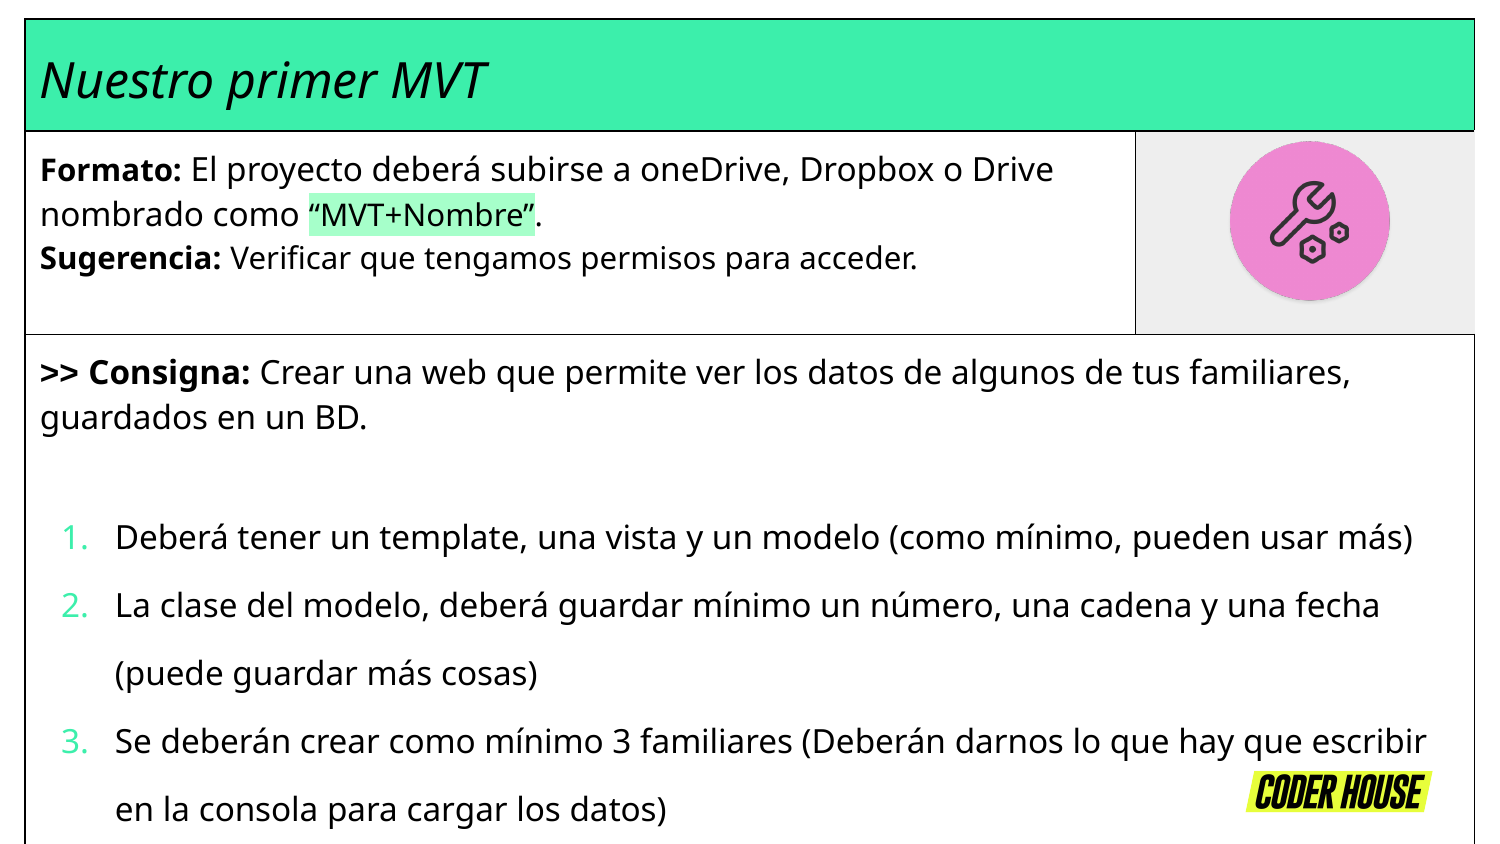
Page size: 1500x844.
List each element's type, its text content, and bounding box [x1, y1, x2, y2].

table_header Nuestro primer MVT [26, 20, 1474, 130]
table_cell Formato: El proyecto deberá subirse a oneDrive, Dropbox o Drive nombrado como “MVT+Nombre”. Sugerencia: Verificar que tengamos permisos para acceder. [26, 132, 1135, 334]
table_cell >> Consigna: Crear una web que permite ver los datos de algunos de tus familiares, guardados en un BD. Deberá tener un template, una vista y un modelo (como mínimo, pueden usar más) La clase del modelo, deberá guardar mínimo un número, una cadena y una fecha (puede guardar más cosas) Se deberán crear como mínimo 3 familiares (Deberán darnos lo que hay que escribir en la consola para cargar los datos) Los familiares se deben ver desde la web. [26, 335, 1474, 844]
picture [1218, 130, 1400, 312]
table_cell [1136, 132, 1474, 334]
picture [1241, 764, 1437, 819]
